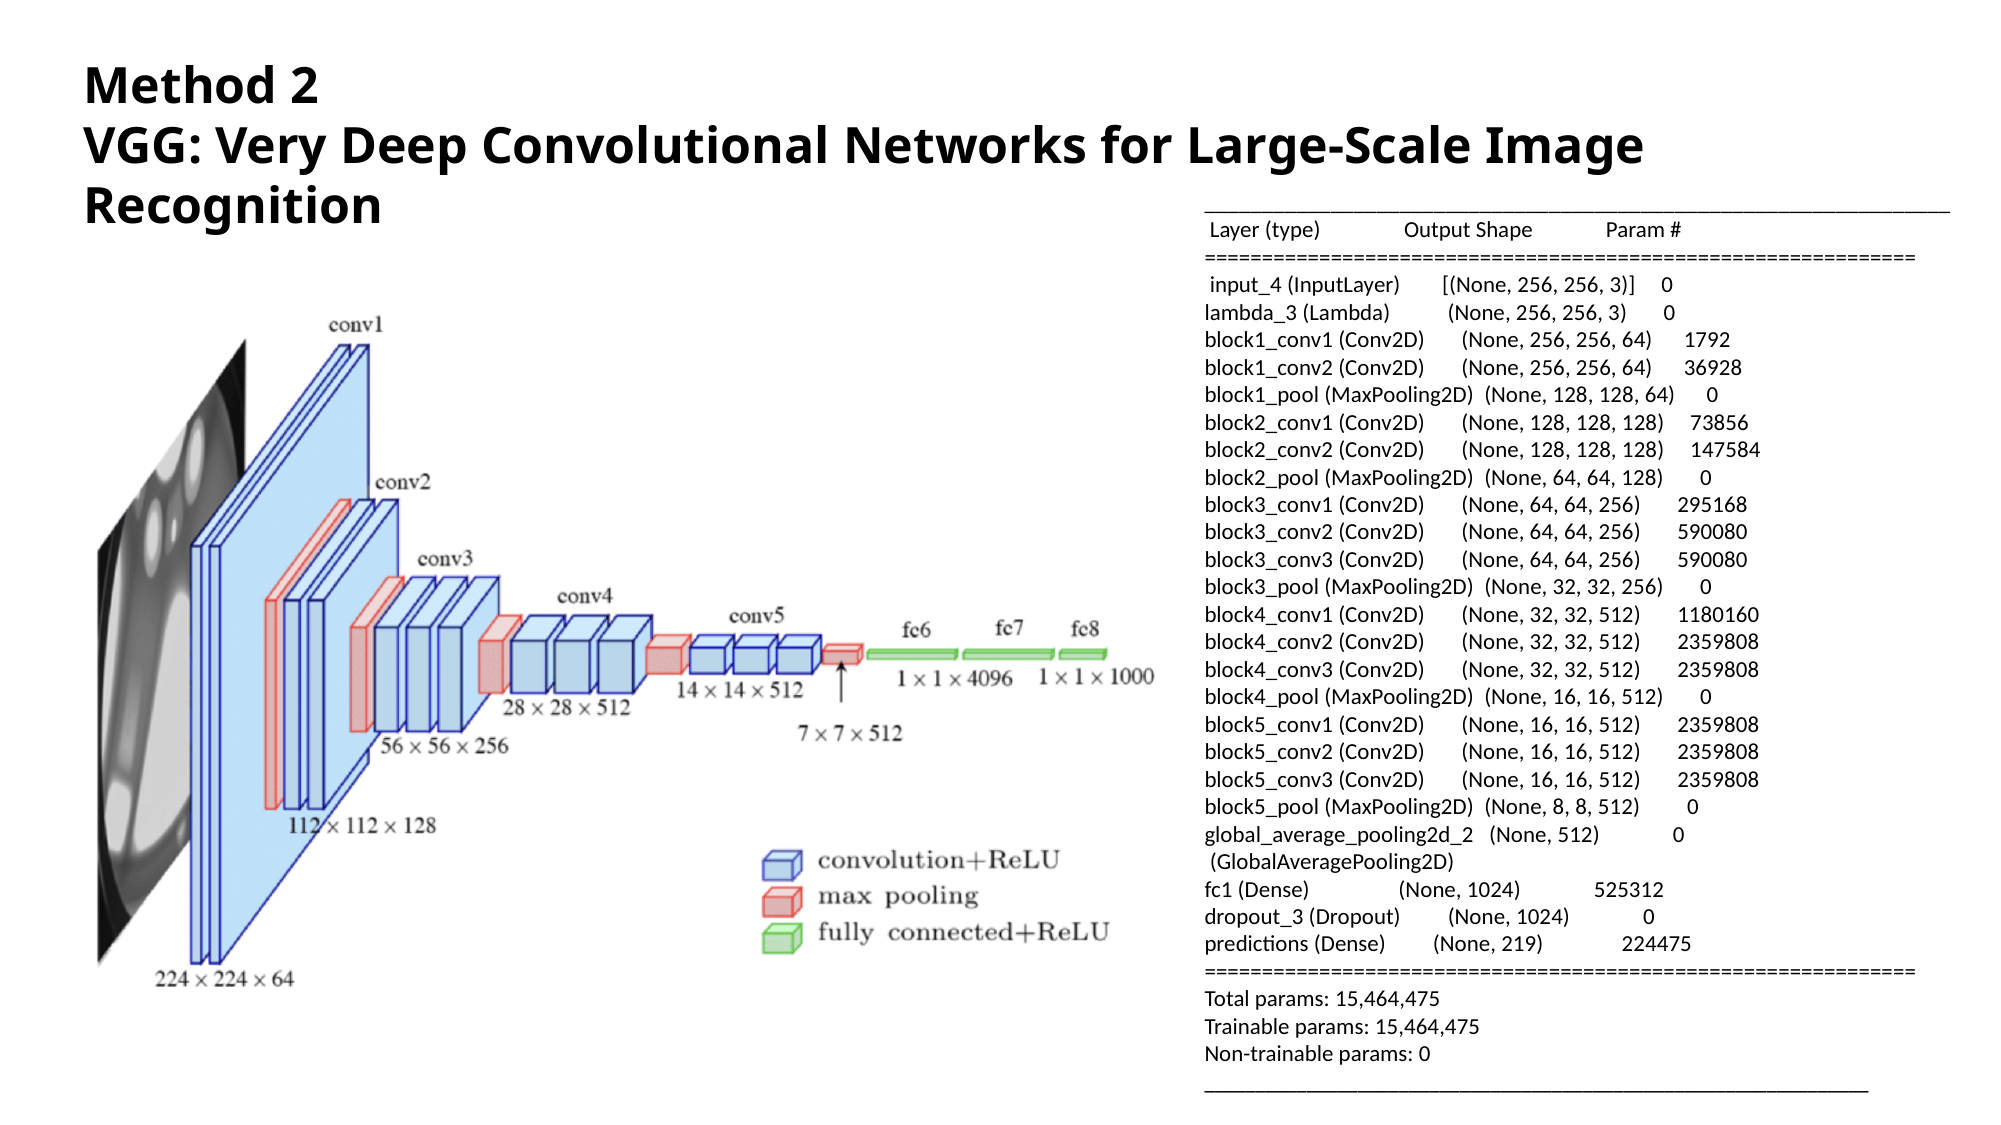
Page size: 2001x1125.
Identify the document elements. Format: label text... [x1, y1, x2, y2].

text_box _________________________________________________________________ Layer (type) Output Shape Param # ============================================================== input_4 (InputLayer) [(None, 256, 256, 3)] 0 lambda_3 (Lambda) (None, 256, 256, 3) 0 block1_conv1 (Conv2D) (None, 256, 256, 64) 1792 block1_conv2 (Conv2D) (None, 256, 256, 64) 36928 block1_pool (MaxPooling2D) (None, 128, 128, 64) 0 block2_conv1 (Conv2D) (None, 128, 128, 128) 73856 block2_conv2 (Conv2D) (None, 128, 128, 128) 147584 block2_pool (MaxPooling2D) (None, 64, 64, 128) 0 block3_conv1 (Conv2D) (None, 64, 64, 256) 295168 block3_conv2 (Conv2D) (None, 64, 64, 256) 590080 block3_conv3 (Conv2D) (None, 64, 64, 256) 590080 block3_pool (MaxPooling2D) (None, 32, 32, 256) 0 block4_conv1 (Conv2D) (None, 32, 32, 512) 1180160 block4_conv2 (Conv2D) (None, 32, 32, 512) 2359808 block4_conv3 (Conv2D) (None, 32, 32, 512) 2359808 block4_pool (MaxPooling2D) (None, 16, 16, 512) 0 block5_conv1 (Conv2D) (None, 16, 16, 512) 2359808 block5_conv2 (Conv2D) (None, 16, 16, 512) 2359808 block5_conv3 (Conv2D) (None, 16, 16, 512) 2359808 block5_pool (MaxPooling2D) (None, 8, 8, 512) 0 global_average_pooling2d_2 (None, 512) 0 (GlobalAveragePooling2D) fc1 (Dense) (None, 1024) 525312 dropout_3 (Dropout) (None, 1024) 0 predictions (Dense) (None, 219) 224475 ============================================================== Total params: 15,464,475 Trainable params: 15,464,475 Non-trainable params: 0 _________________________________________________________________ [1189, 180, 1969, 1102]
text_box Method 2 VGG: Very Deep Convolutional Networks for Large-Scale Image Recognition [68, 46, 1949, 241]
picture [68, 297, 1163, 995]
